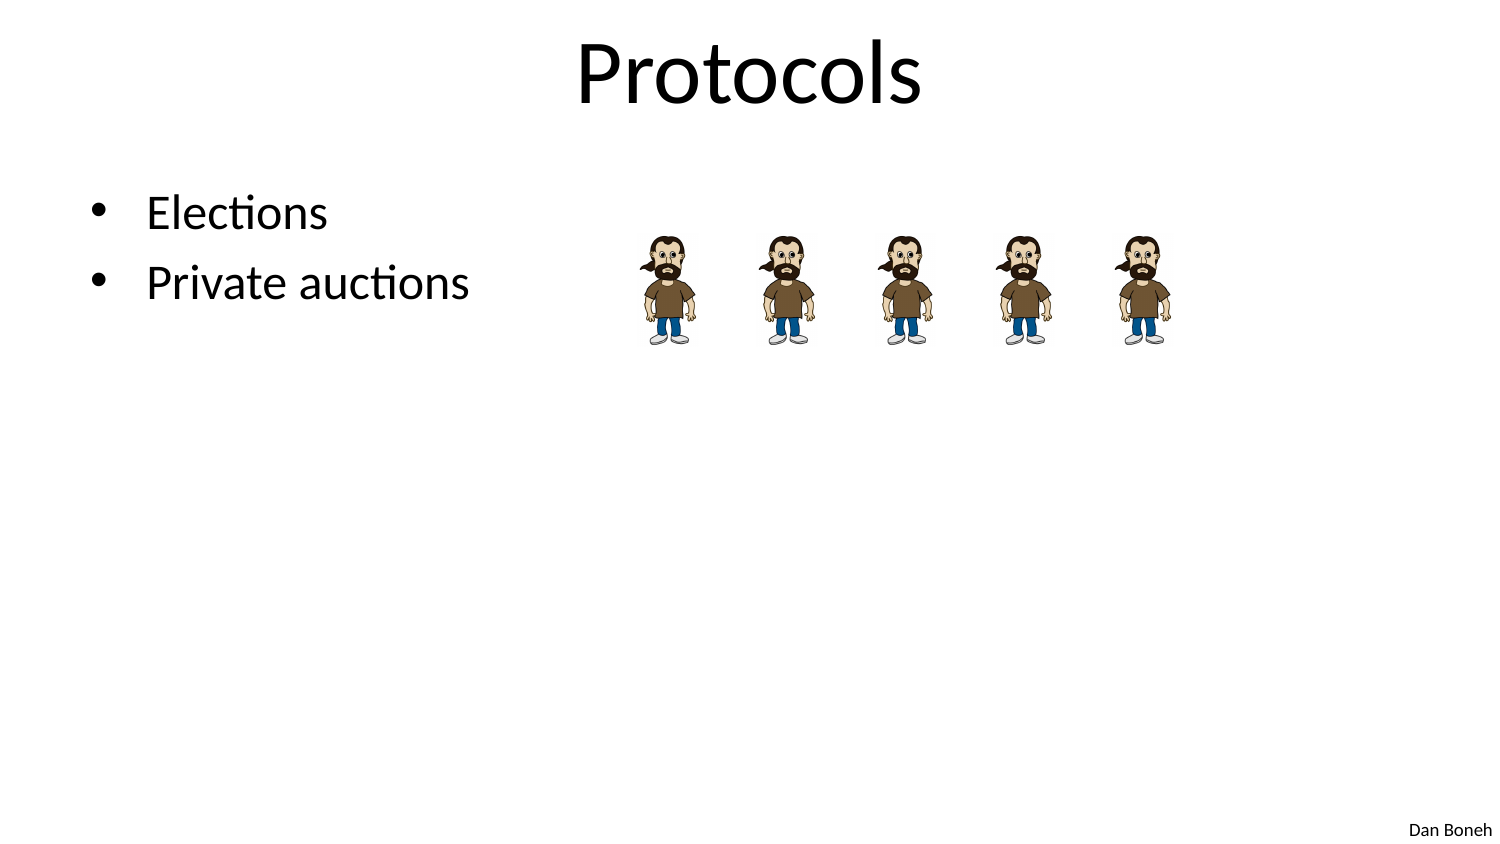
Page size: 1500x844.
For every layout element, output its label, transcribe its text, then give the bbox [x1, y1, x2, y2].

title Protocols [75, 0, 1425, 138]
picture [1112, 233, 1174, 348]
picture [993, 233, 1055, 348]
picture [755, 233, 818, 348]
list Elections Private auctions [75, 171, 1425, 844]
picture [874, 233, 937, 348]
picture [637, 233, 699, 348]
